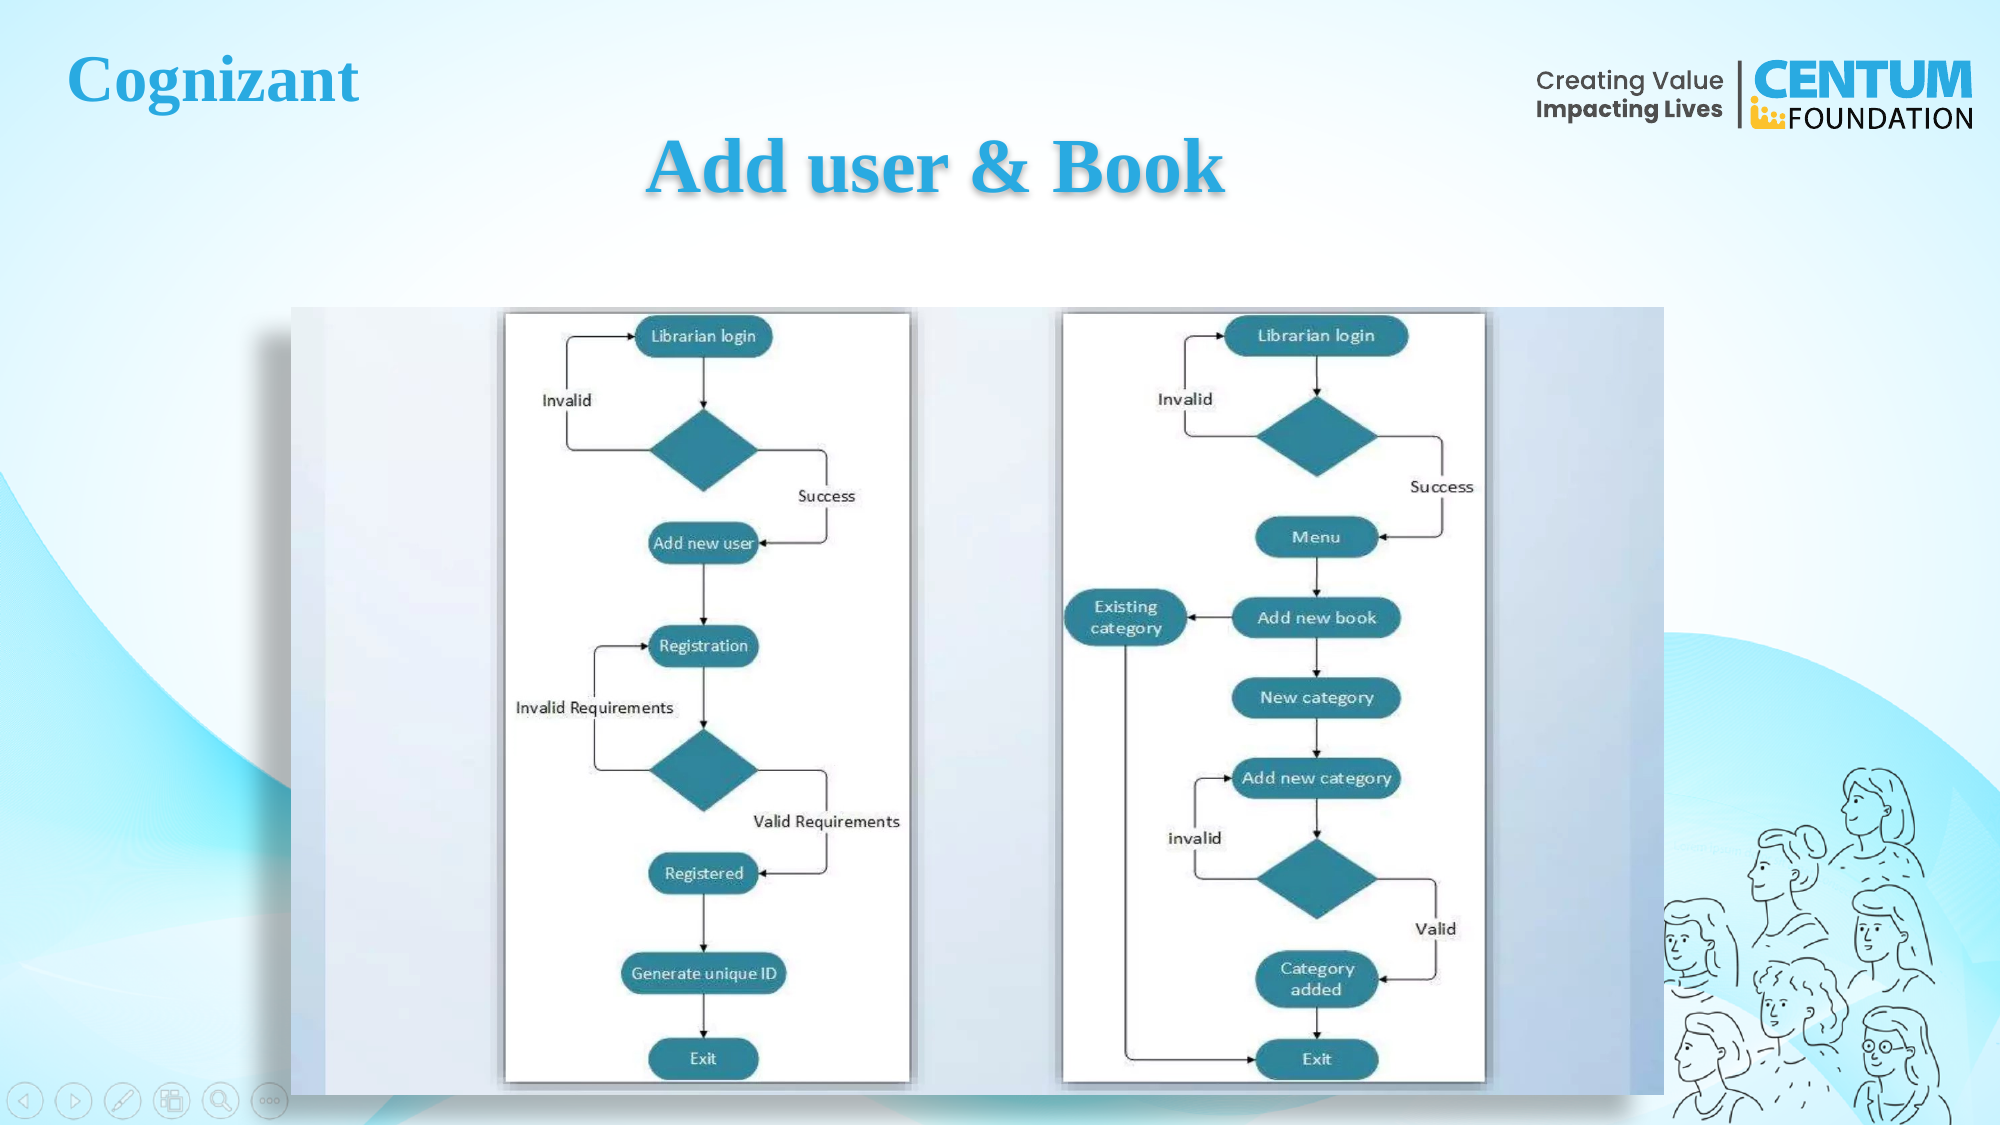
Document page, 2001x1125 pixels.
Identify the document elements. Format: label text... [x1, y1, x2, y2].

picture [0, 0, 2000, 1125]
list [291, 307, 1664, 1095]
title Add user & Book [630, 87, 1325, 248]
